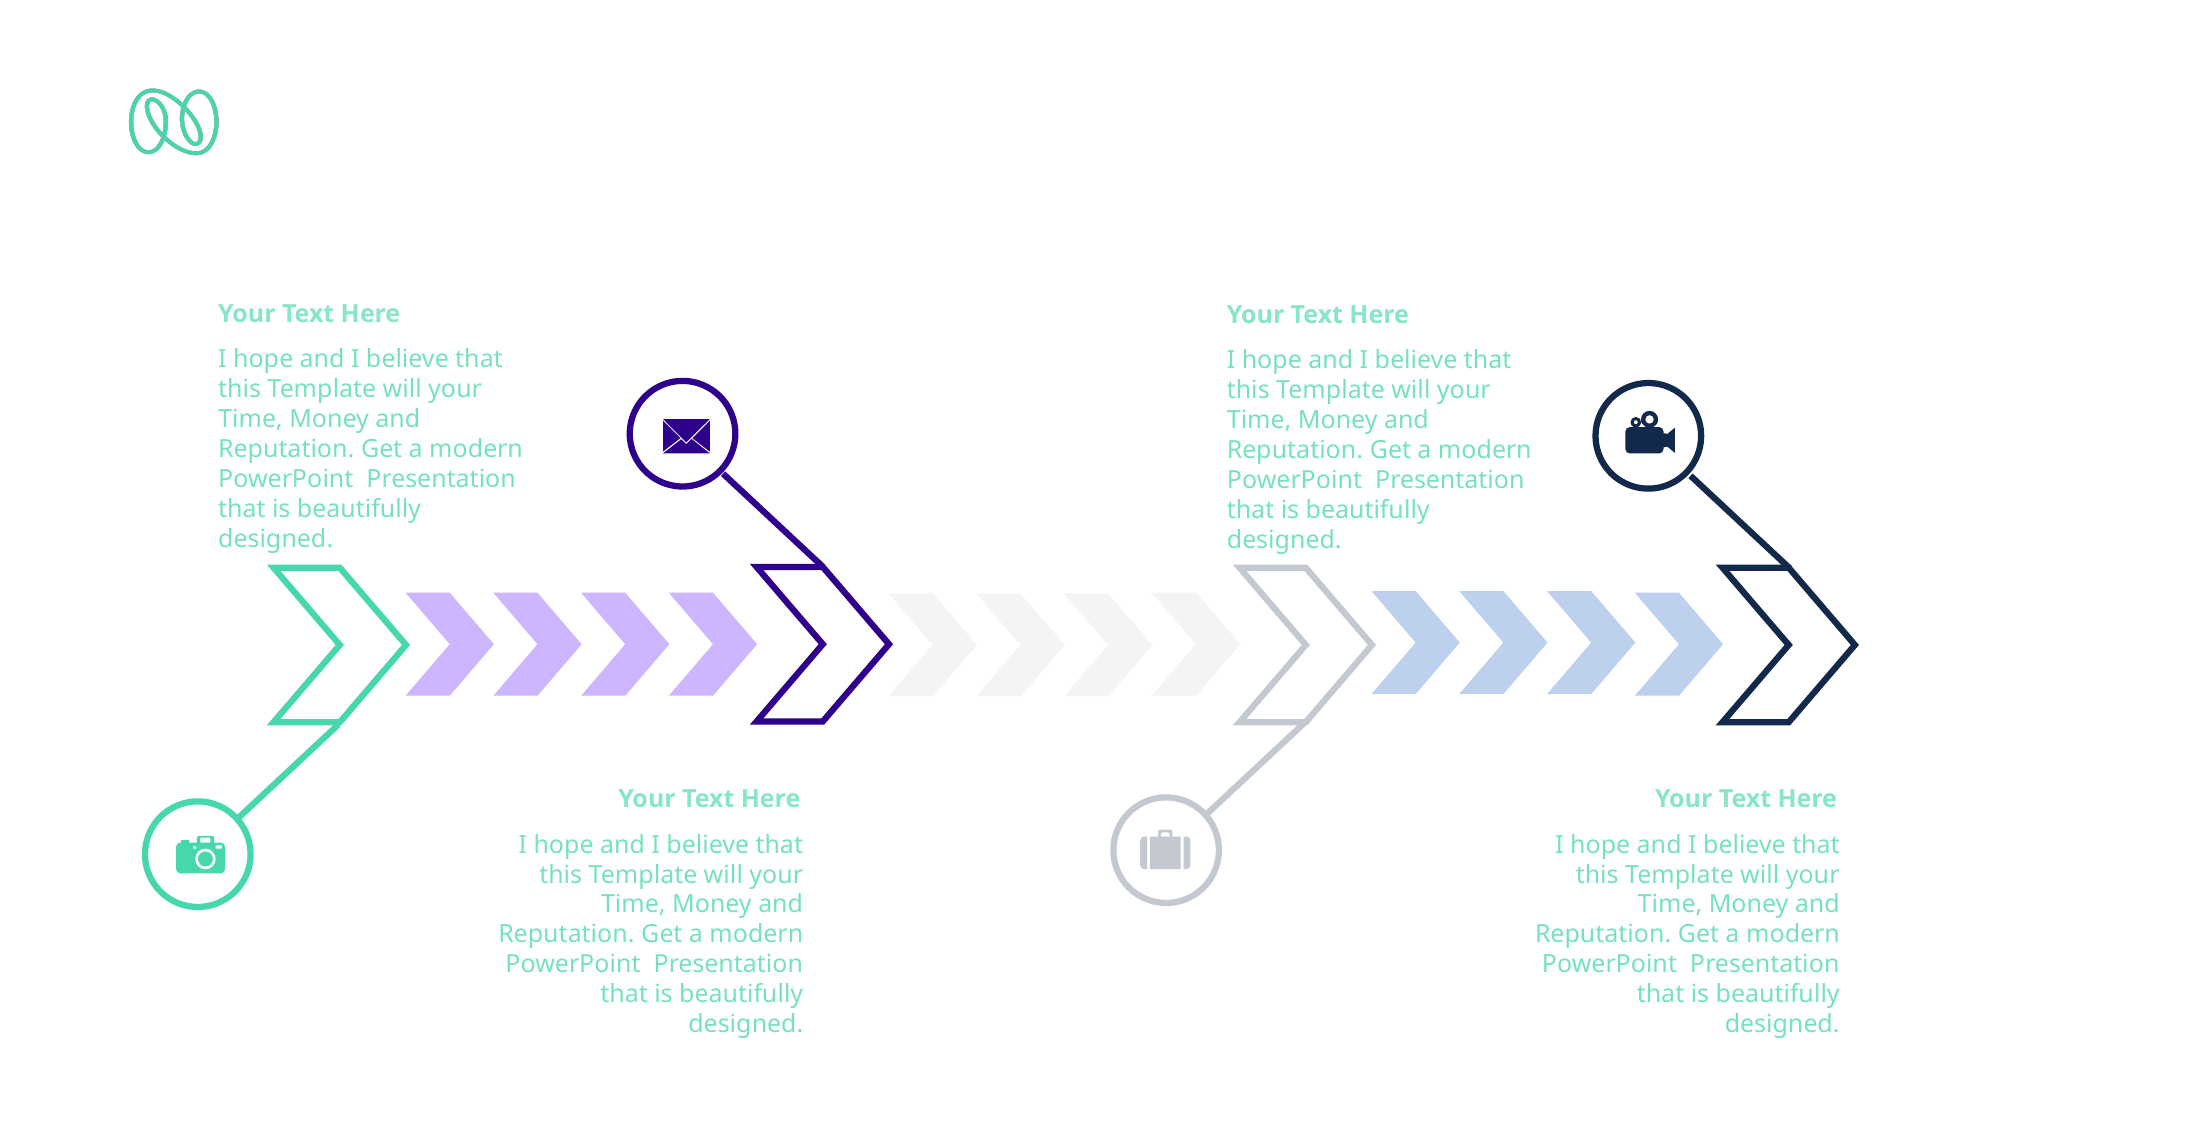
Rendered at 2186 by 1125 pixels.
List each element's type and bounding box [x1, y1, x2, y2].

picture [103, 62, 250, 180]
text_box [145, 380, 1855, 908]
text_box [465, 908, 819, 1018]
text_box [1212, 290, 1566, 380]
text_box [203, 289, 557, 380]
text_box [1501, 908, 1855, 1018]
